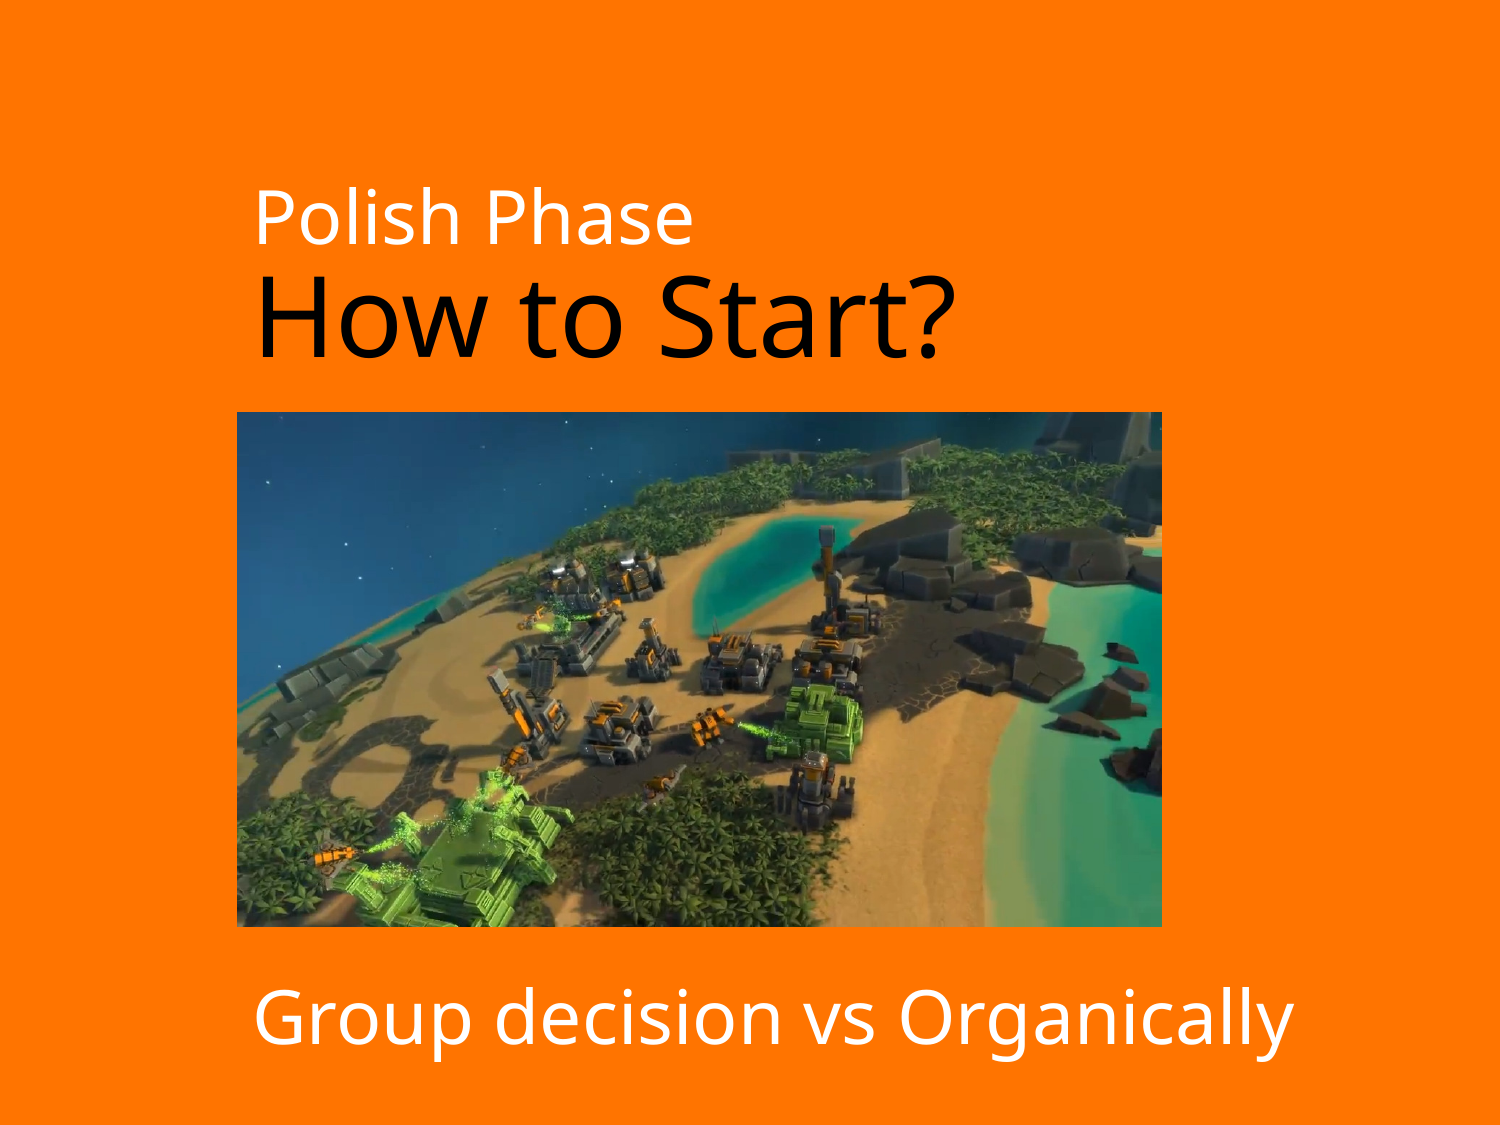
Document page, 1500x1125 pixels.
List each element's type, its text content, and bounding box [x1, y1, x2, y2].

text_box Polish Phase [237, 162, 1225, 358]
text_box How to Start? [237, 237, 1013, 388]
text_box Group decision vs Organically [237, 962, 1438, 1068]
picture [237, 412, 1162, 927]
